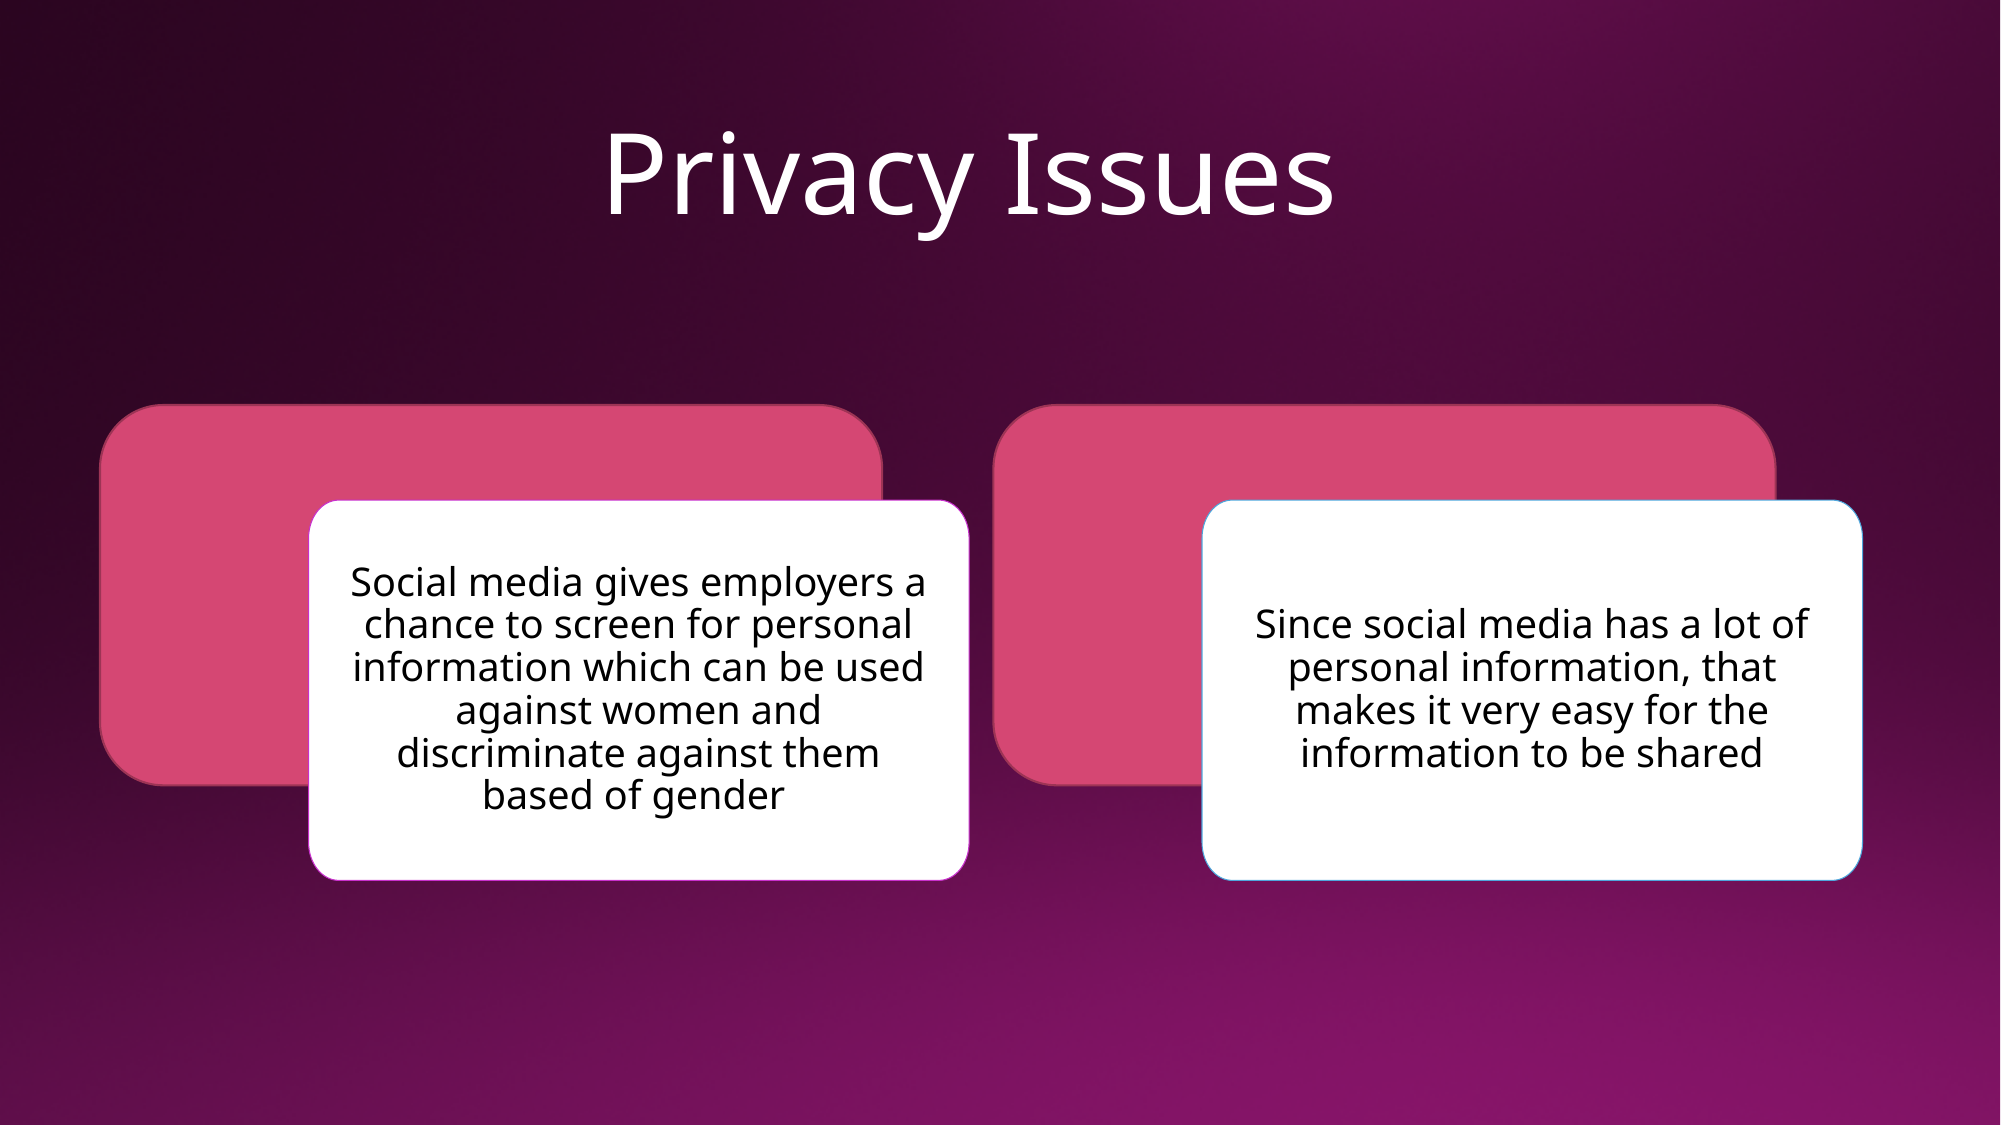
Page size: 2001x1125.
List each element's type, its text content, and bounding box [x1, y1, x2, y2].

picture [0, 0, 2001, 1125]
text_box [99, 405, 1863, 881]
title Privacy Issues [106, 69, 1832, 288]
